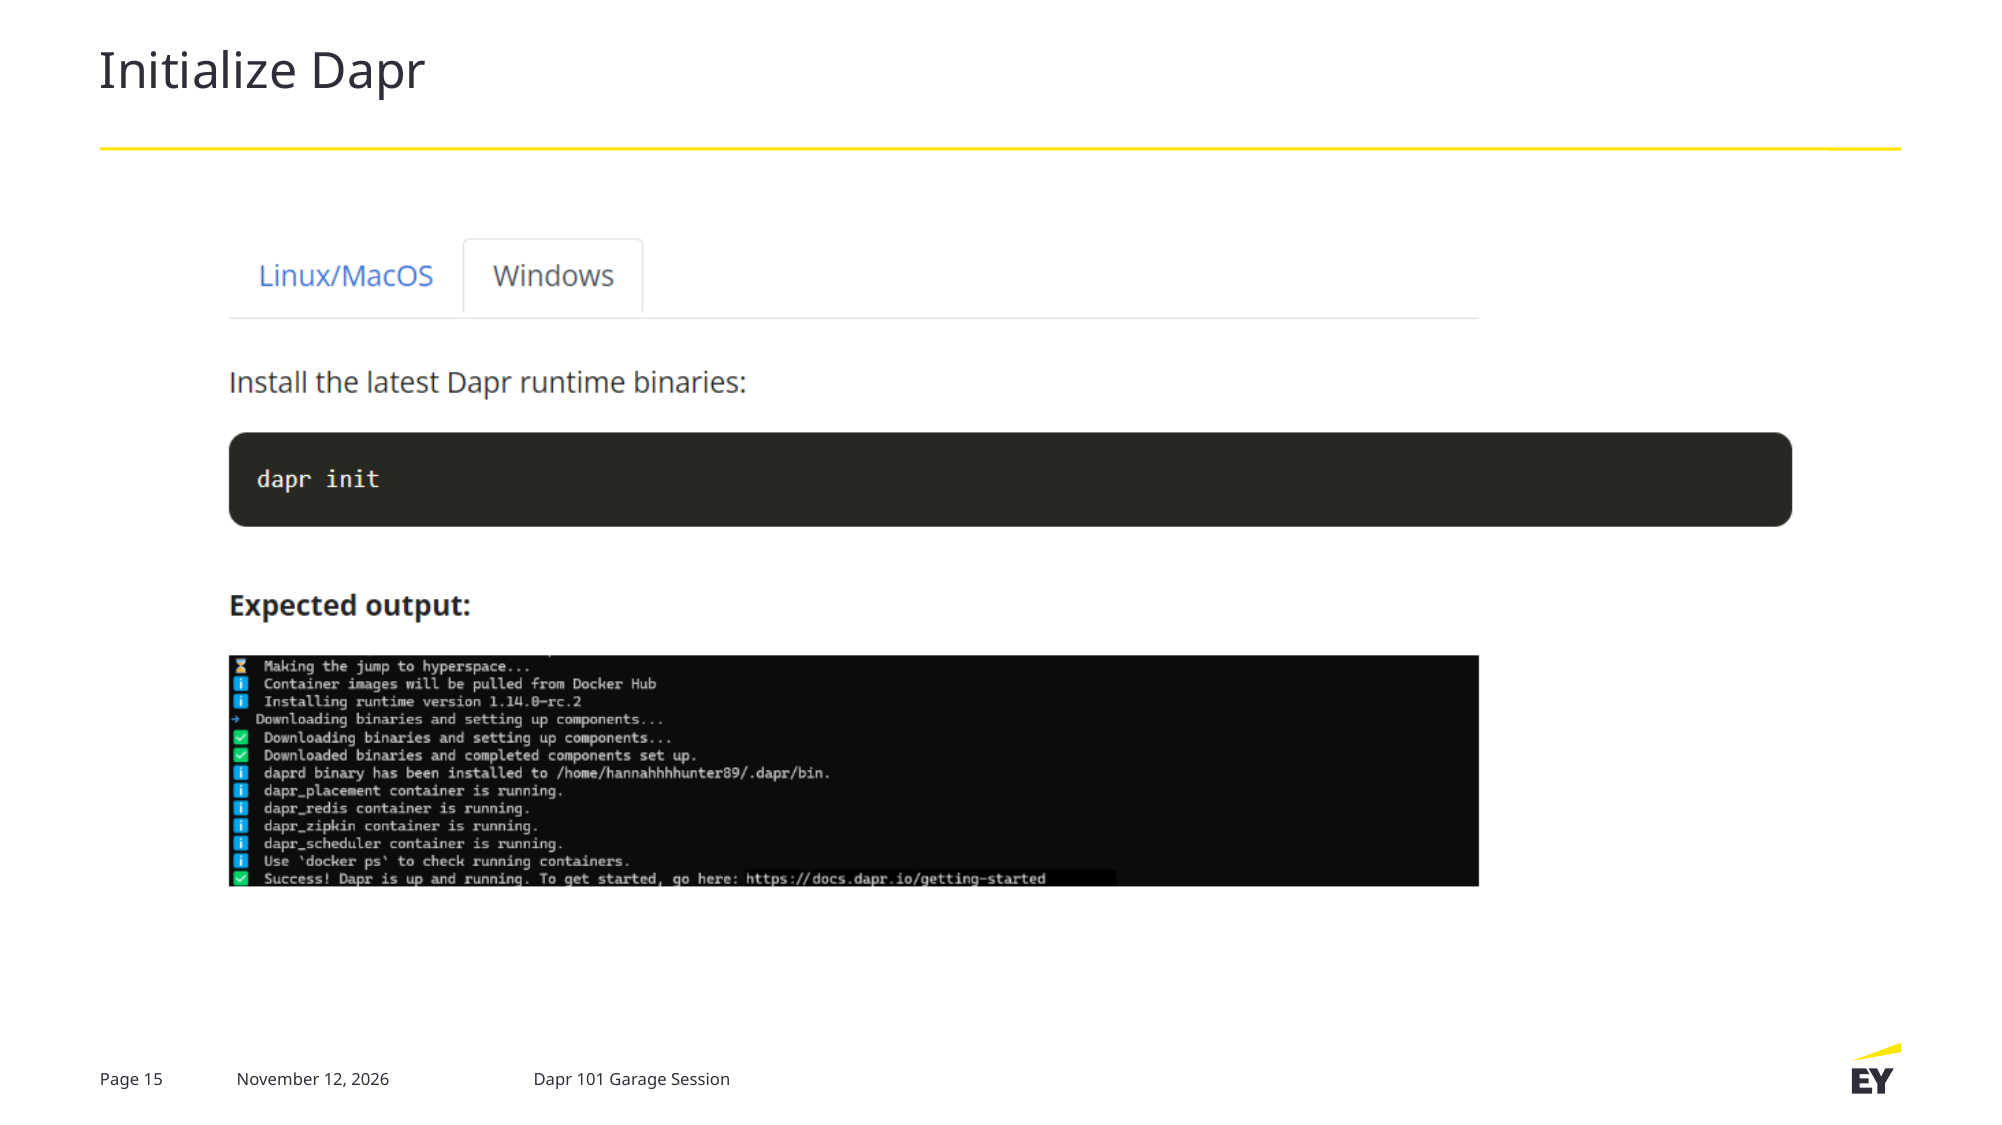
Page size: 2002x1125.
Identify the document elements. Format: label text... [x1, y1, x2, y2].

picture [195, 221, 1806, 903]
title Initialize Dapr [100, 48, 1901, 146]
